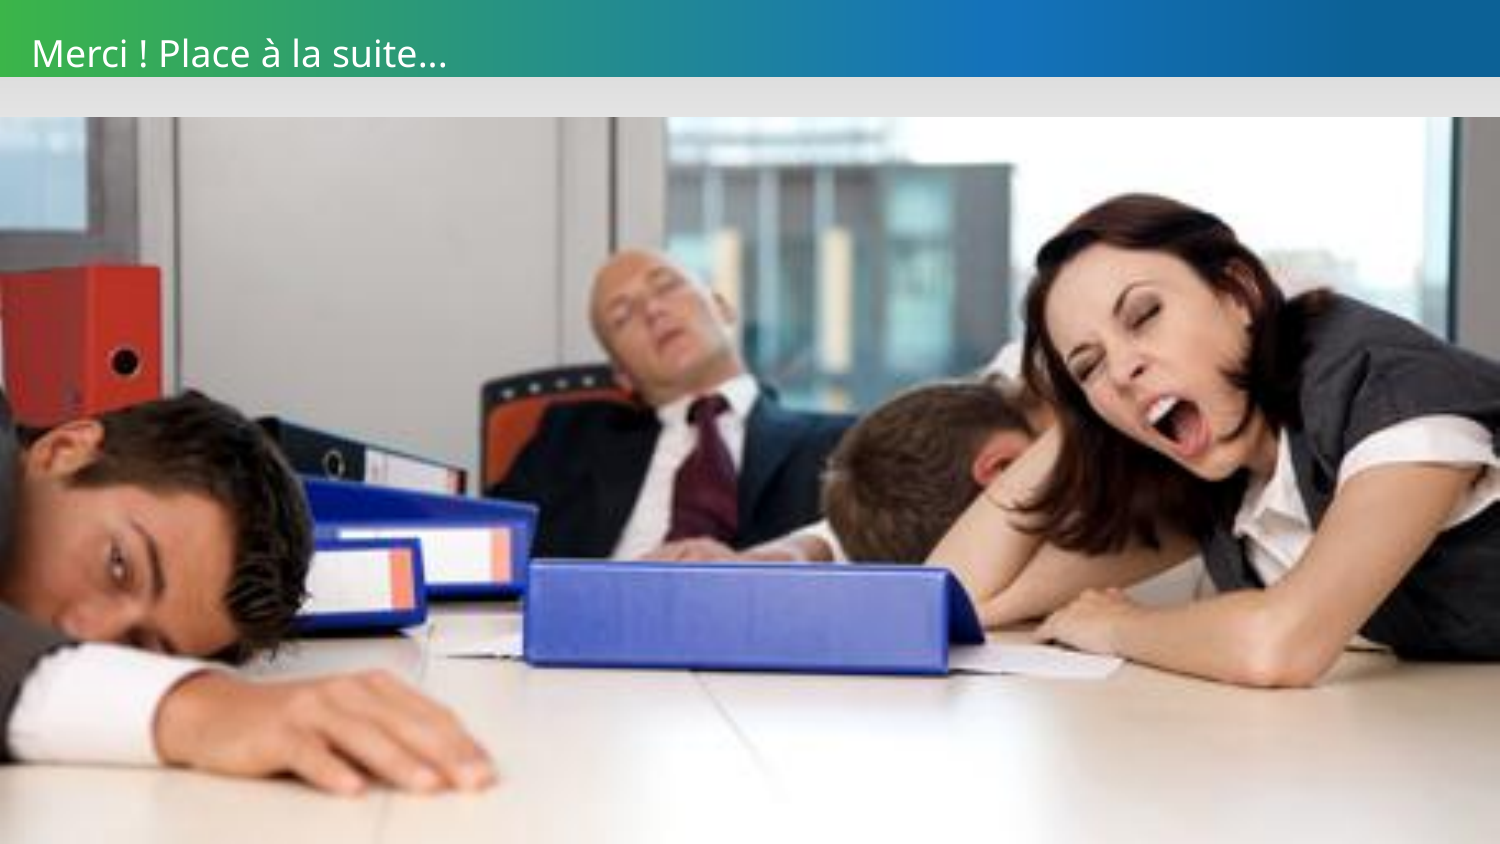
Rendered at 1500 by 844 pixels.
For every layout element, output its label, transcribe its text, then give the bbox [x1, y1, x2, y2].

picture [0, 0, 1500, 77]
picture [0, 117, 1500, 844]
title Merci ! Place à la suite... [16, 2, 1464, 102]
